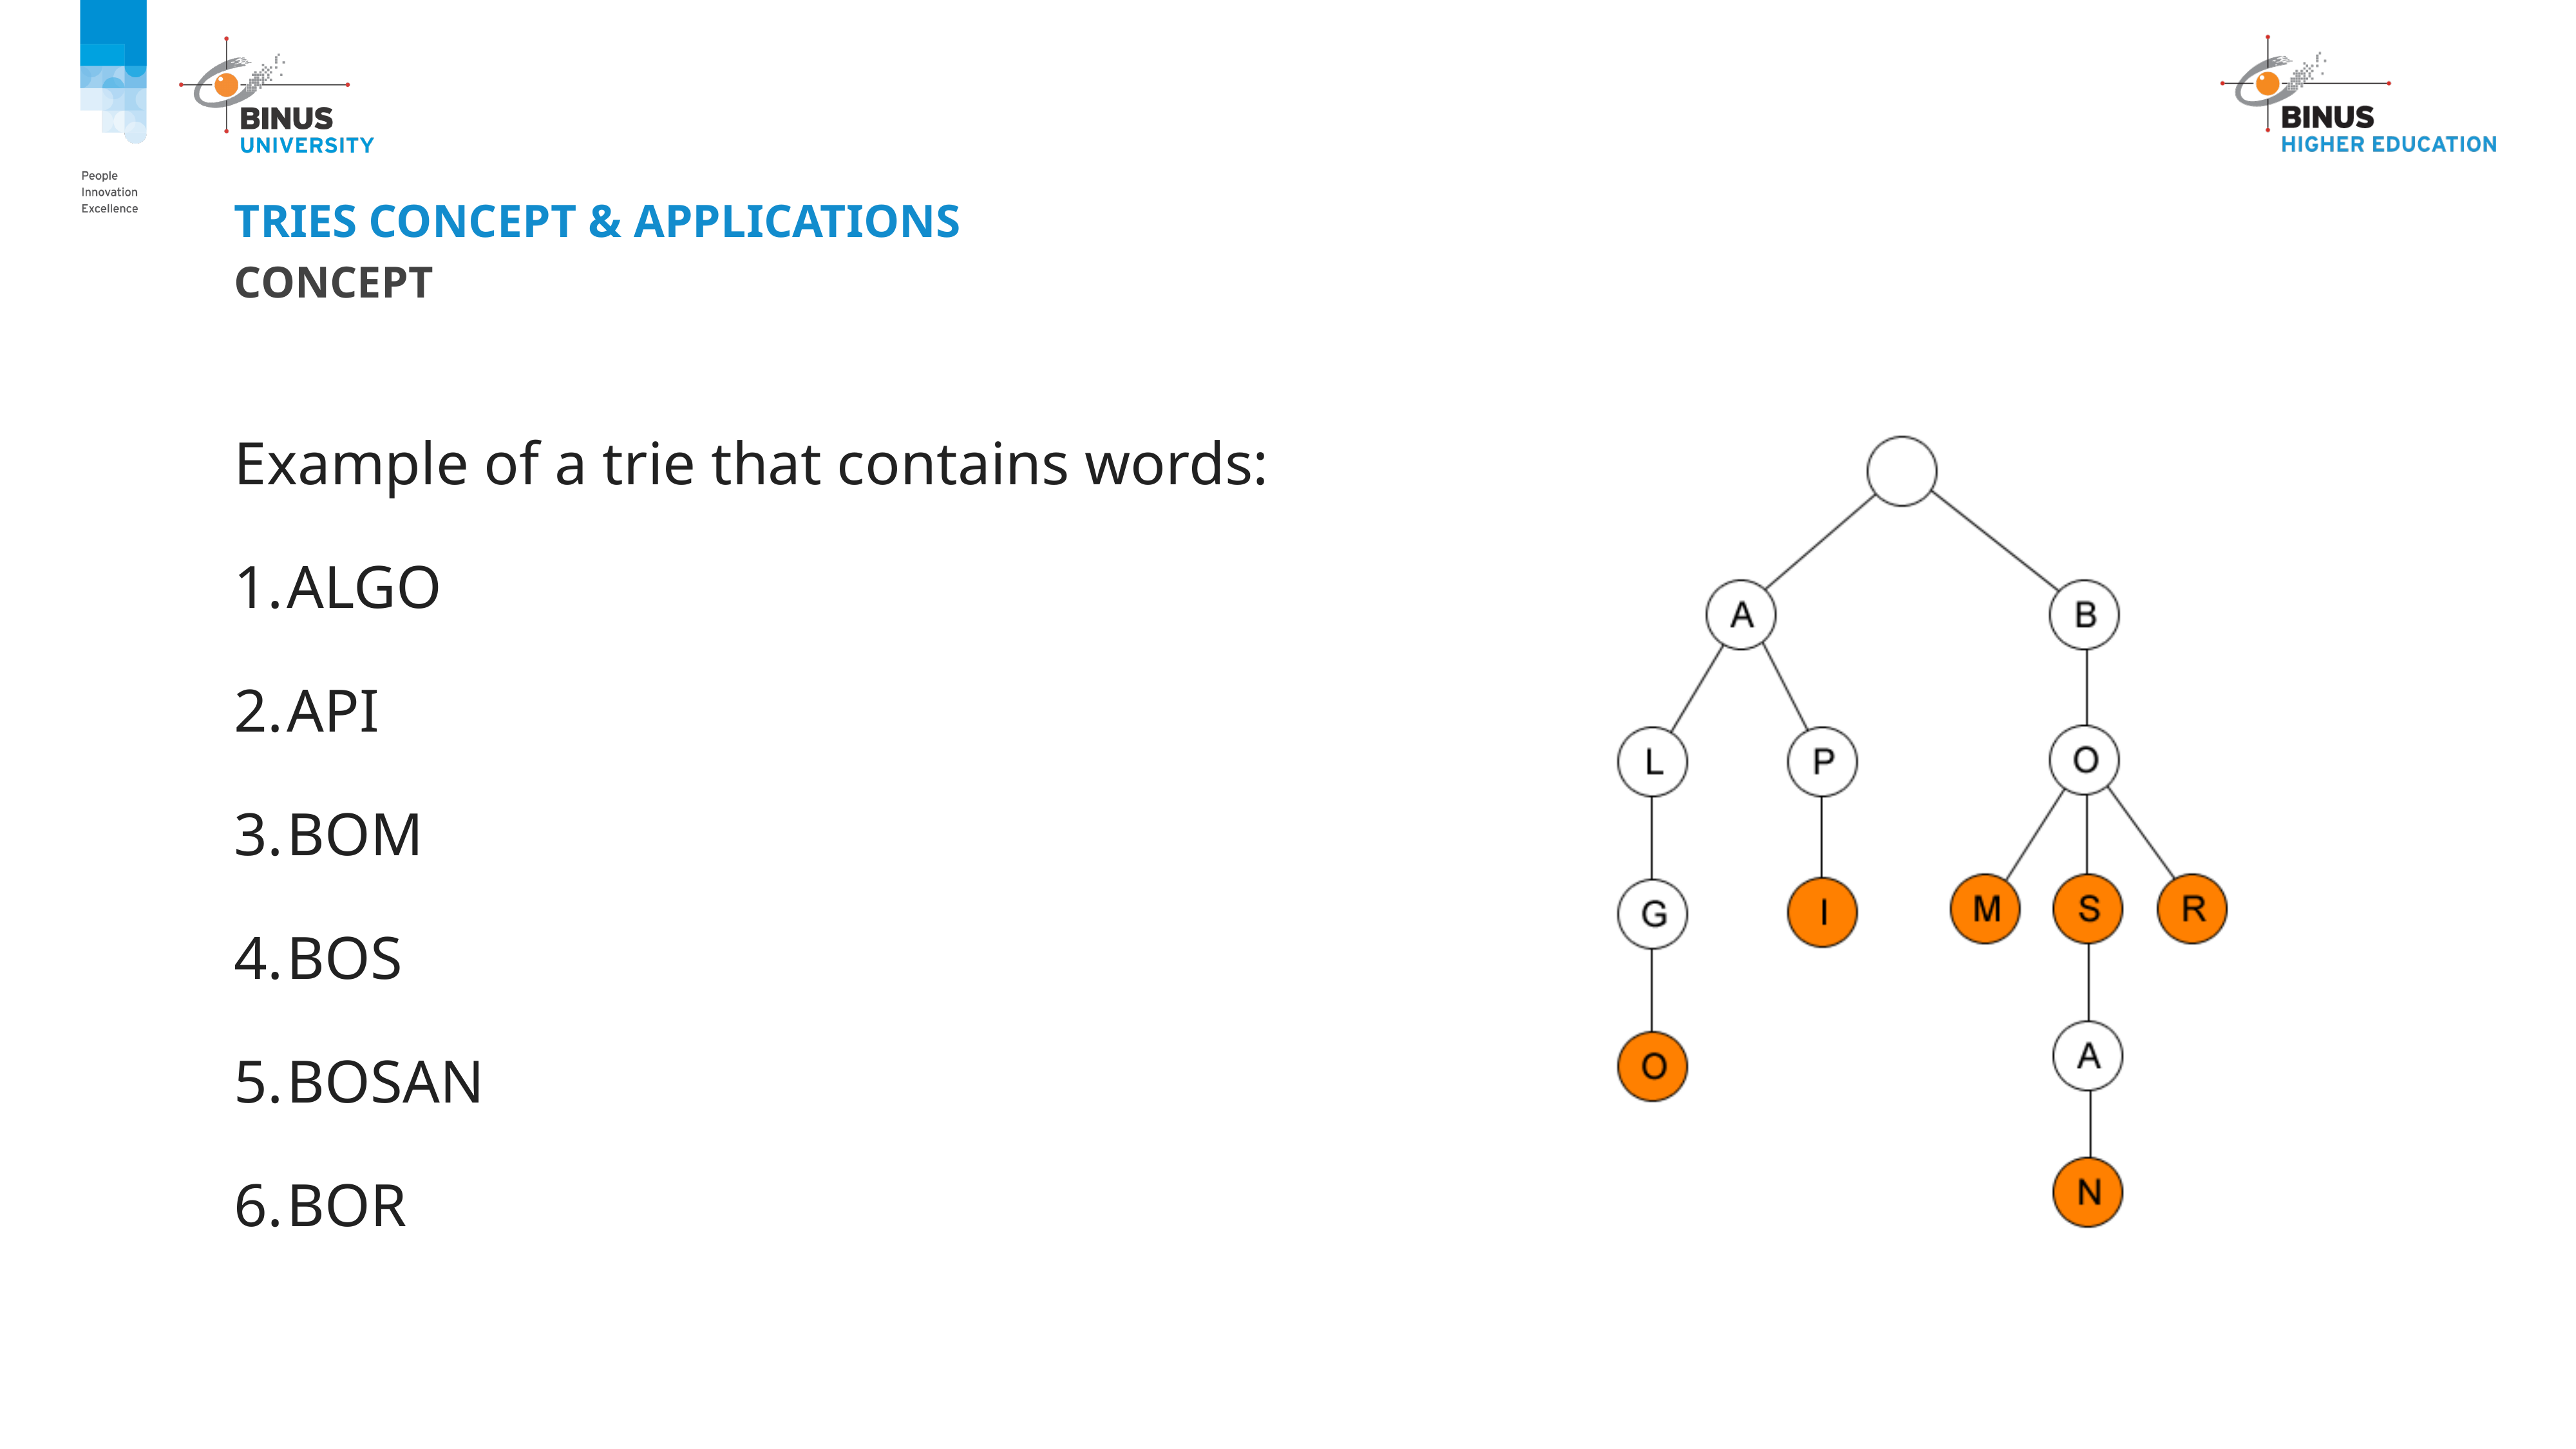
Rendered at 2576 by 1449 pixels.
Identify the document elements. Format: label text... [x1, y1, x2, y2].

picture [174, 25, 374, 161]
picture [81, 146, 146, 213]
title Tries concept & applications [228, 197, 1784, 252]
picture [80, 66, 147, 144]
picture [2199, 0, 2496, 156]
list Example of a trie that contains words: ALGO API BOM BOS BOSAN BOR [228, 413, 1459, 1252]
list Concept [228, 255, 1262, 341]
picture [1598, 413, 2250, 1251]
